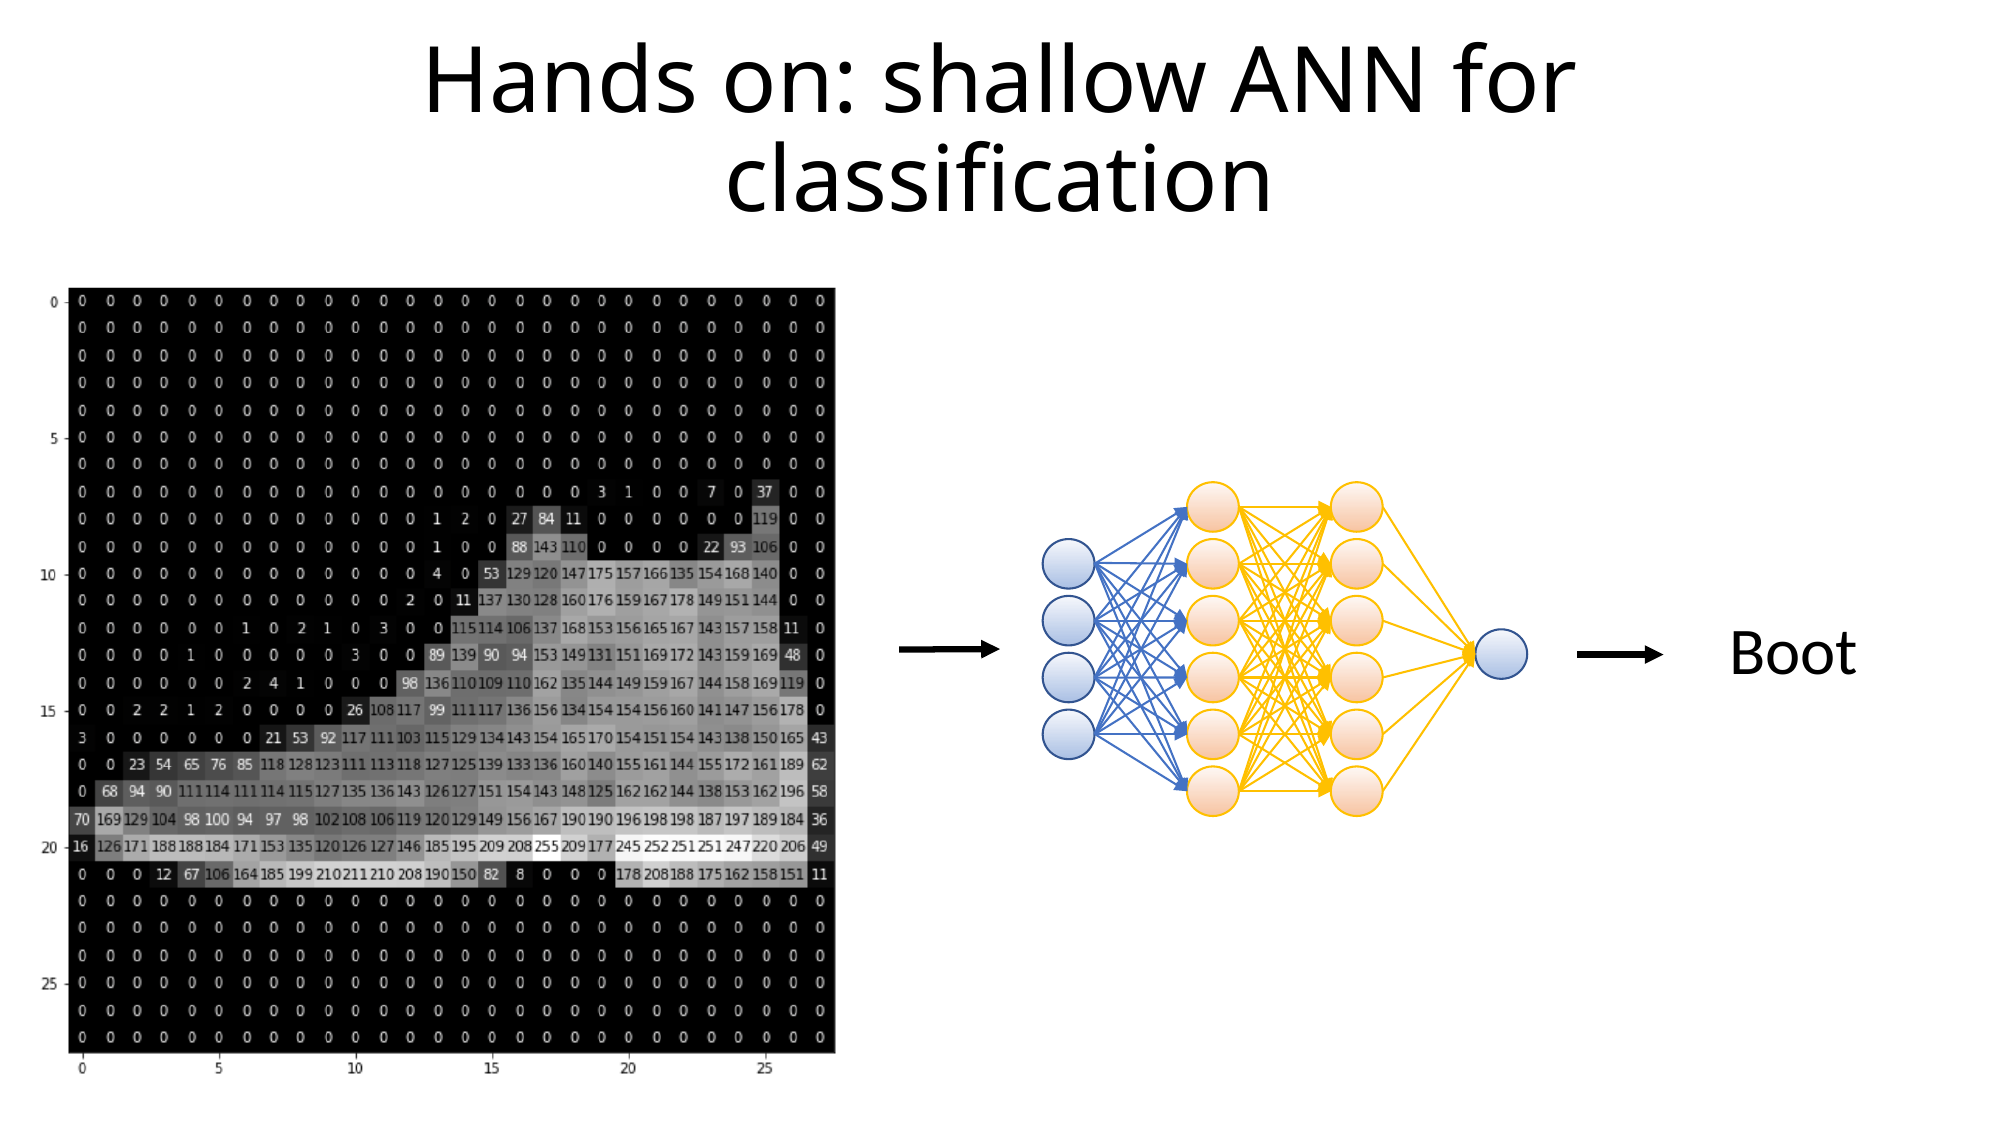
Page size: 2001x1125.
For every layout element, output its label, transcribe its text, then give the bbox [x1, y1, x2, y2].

picture [24, 272, 857, 1096]
title Hands on: shallow ANN for classification [137, 23, 1863, 241]
text_box Boot [1714, 600, 1874, 696]
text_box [1042, 482, 1528, 816]
